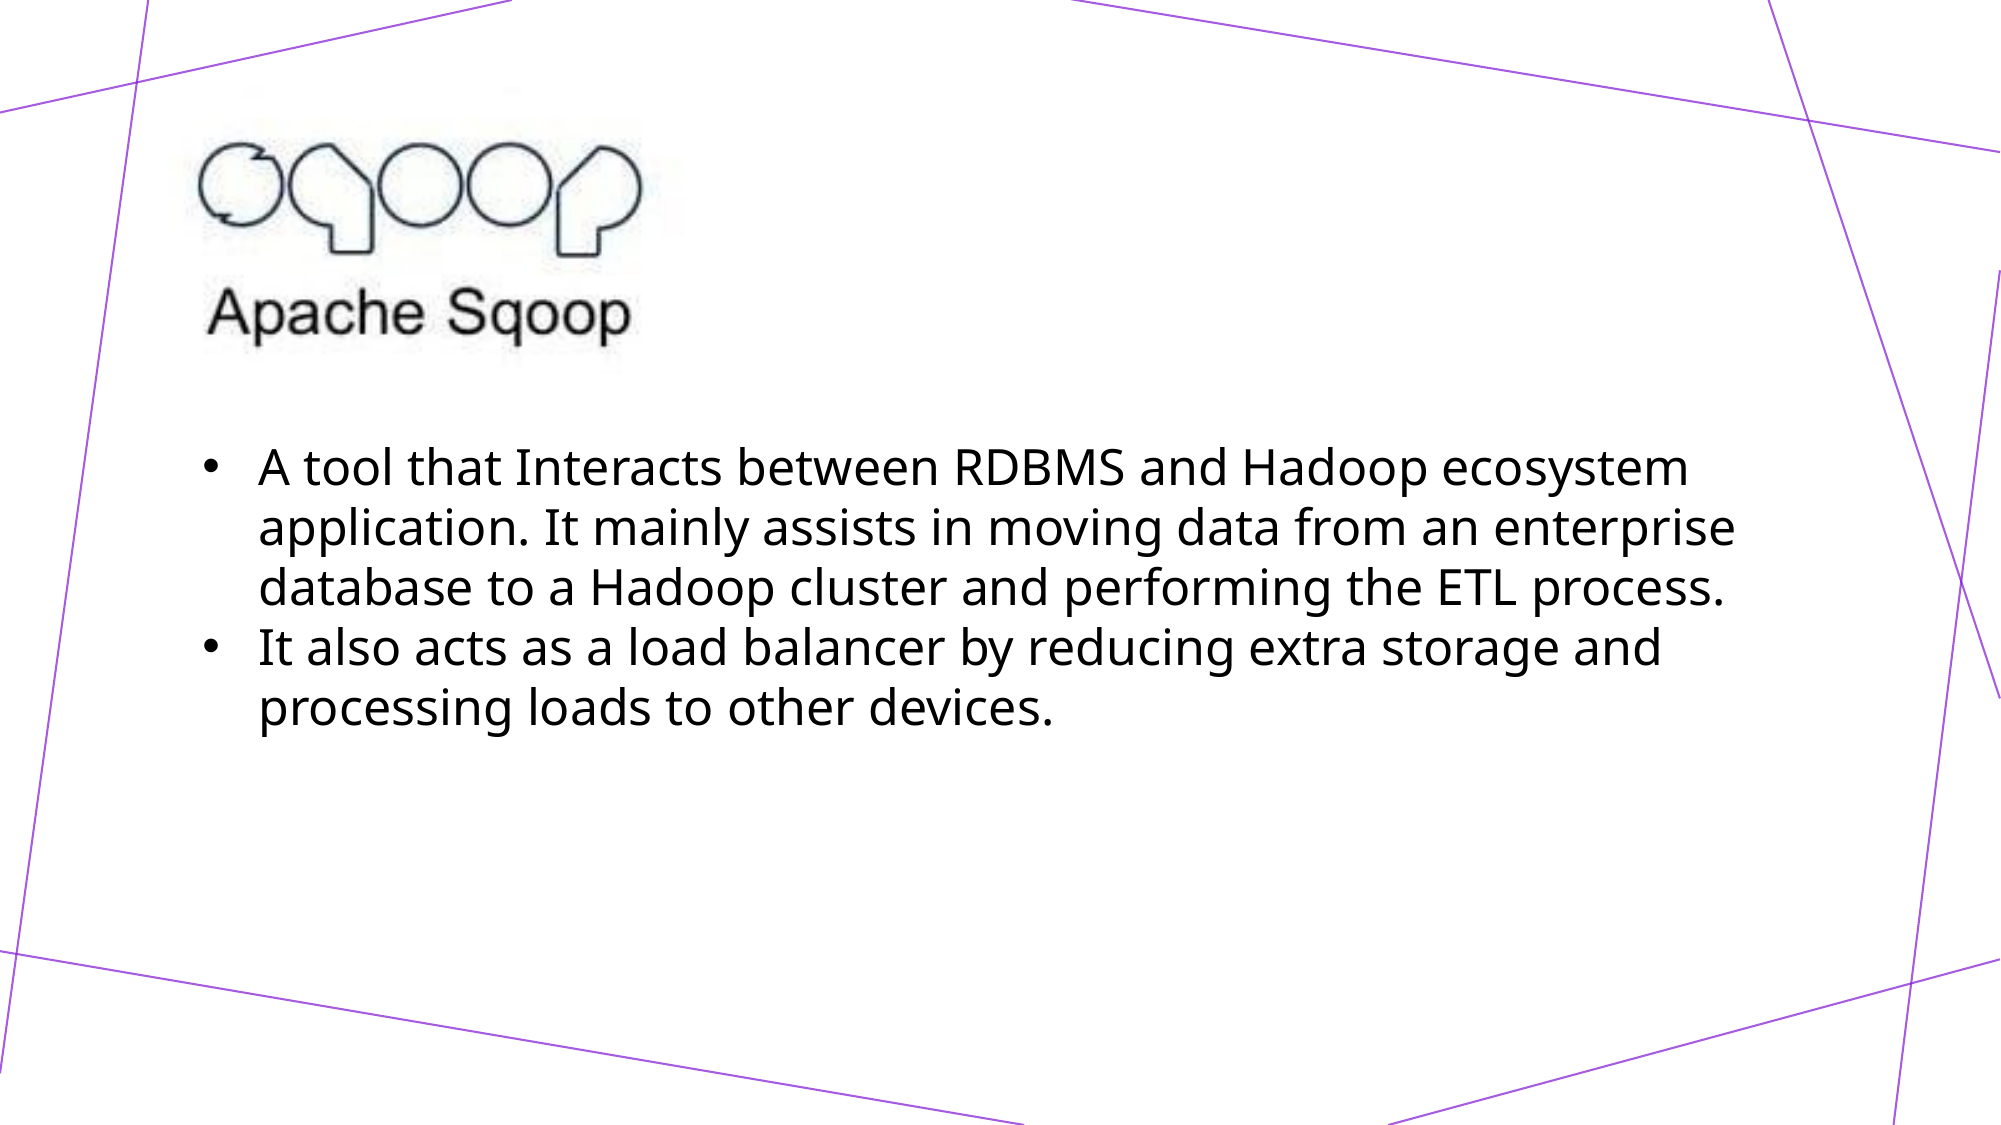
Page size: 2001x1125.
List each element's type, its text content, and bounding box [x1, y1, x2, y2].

text_box A tool that Interacts between RDBMS and Hadoop ecosystem application. It mainly assists in moving data from an enterprise database to a Hadoop cluster and performing the ETL process. It also acts as a load balancer by reducing extra storage and processing loads to other devices. [187, 427, 1808, 743]
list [168, 85, 697, 399]
